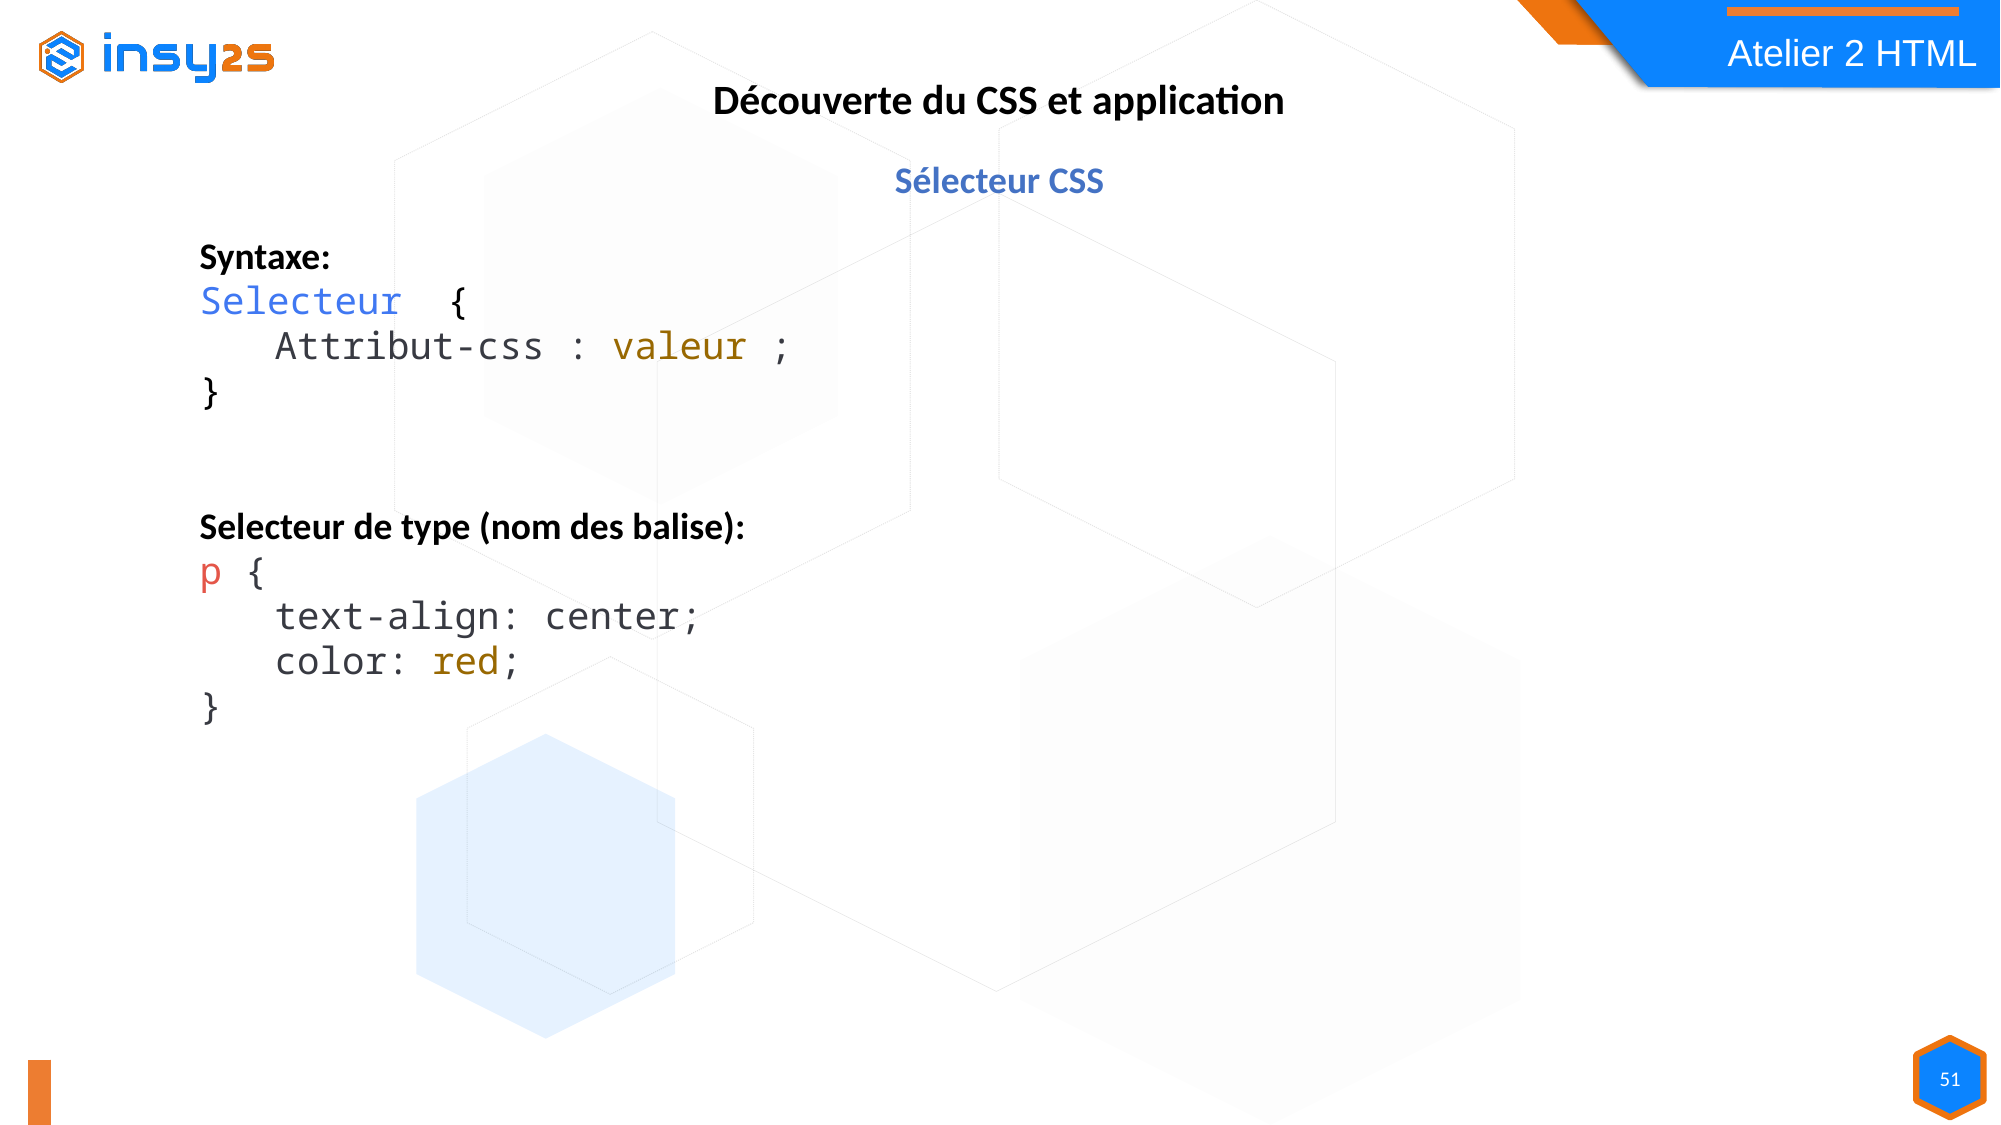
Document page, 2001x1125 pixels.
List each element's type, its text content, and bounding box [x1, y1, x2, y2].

text_box Découverte du CSS et application [507, 60, 1491, 131]
text_box Sélecteur CSS [243, 143, 1756, 209]
text_box Atelier 2 HTML [1712, 88, 2000, 98]
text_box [1514, 0, 2000, 88]
picture [39, 31, 274, 83]
text_box Syntaxe: Selecteur { Attribut-css : valeur ; } Selecteur de type (nom des balise): p { text-align: center; color: red; } [184, 224, 1000, 770]
slide_number 51 [1916, 1053, 1984, 1104]
